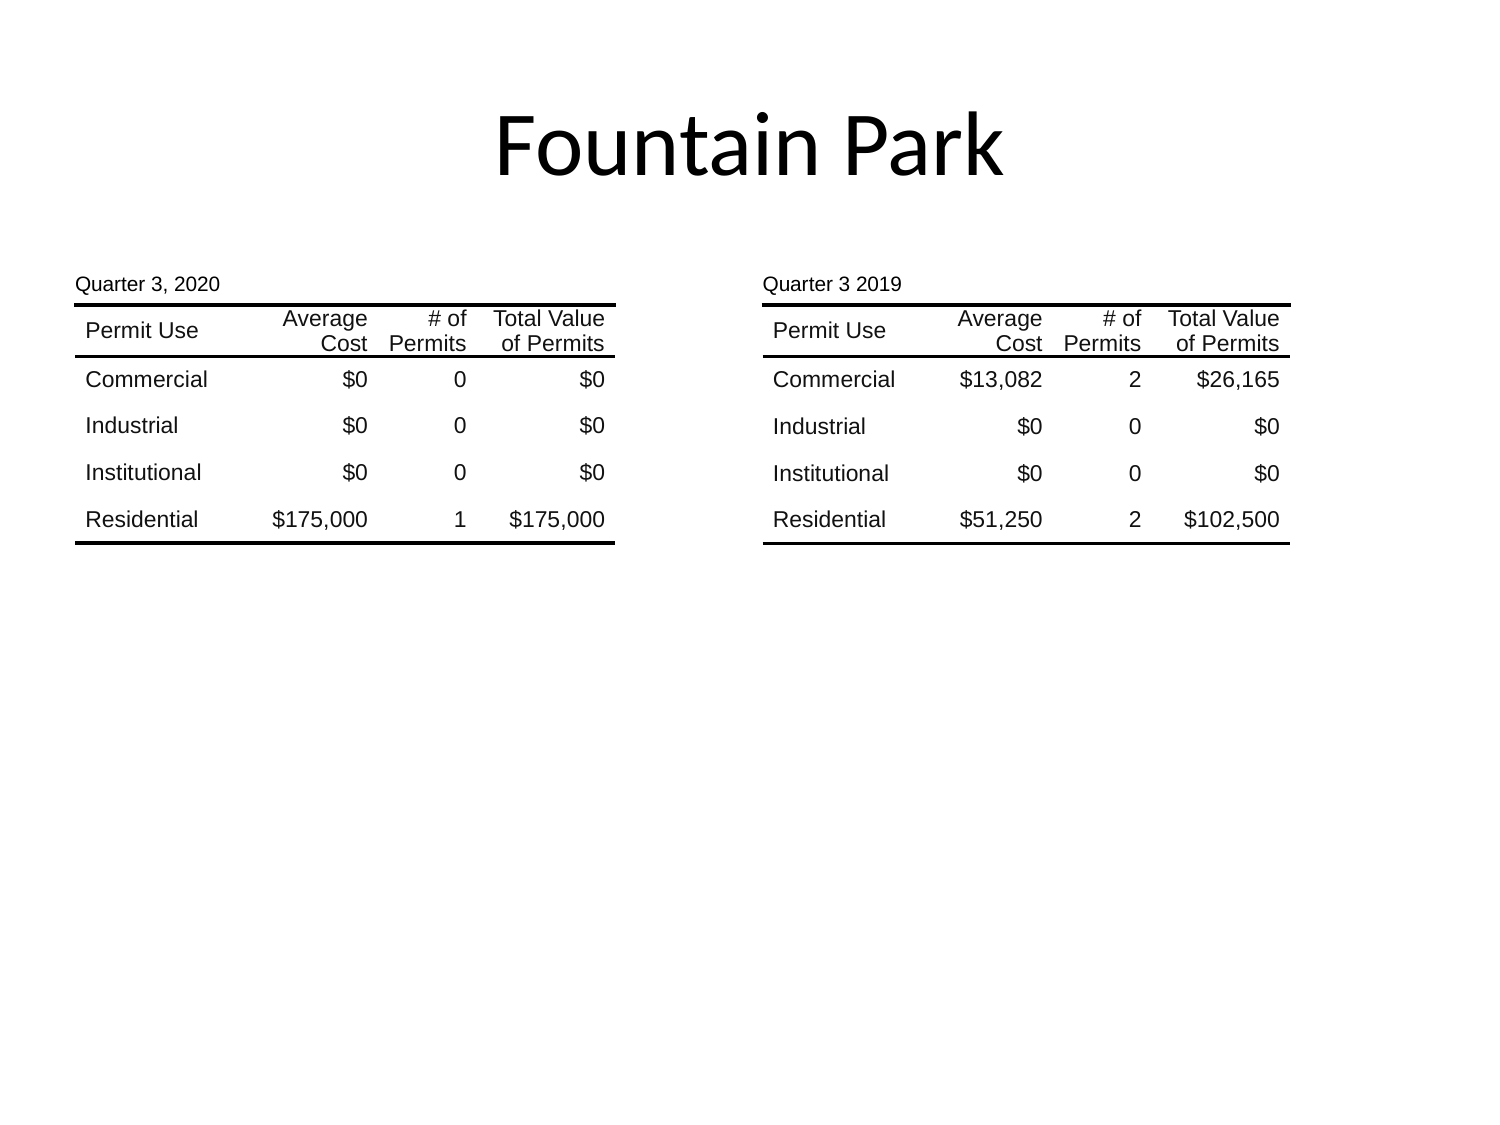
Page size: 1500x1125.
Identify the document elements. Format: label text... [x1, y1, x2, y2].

table_cell Permit Use [75, 307, 240, 355]
table_cell $0 [477, 358, 615, 403]
table_cell $175,000 [477, 495, 615, 541]
table_cell $102,500 [1152, 496, 1290, 542]
table_cell $0 [477, 449, 615, 495]
table_cell $0 [477, 403, 615, 449]
table_cell $0 [240, 403, 378, 449]
table_cell # of Permits [378, 307, 477, 355]
title Fountain Park [75, 45, 1425, 233]
table_cell Residential [763, 496, 928, 542]
table_cell $51,250 [928, 496, 1053, 542]
table_cell Total Value of Permits [1152, 307, 1290, 355]
table_cell 0 [1053, 404, 1152, 450]
table_cell 0 [378, 358, 477, 403]
table_cell 2 [1053, 496, 1152, 542]
table_cell $0 [240, 358, 378, 403]
table_cell $0 [1152, 404, 1290, 450]
table_cell 1 [378, 495, 477, 541]
table_cell Permit Use [763, 307, 928, 355]
table_cell Institutional [75, 449, 240, 495]
table_cell Institutional [763, 450, 928, 496]
table_cell Commercial [763, 358, 928, 404]
table_cell Industrial [75, 403, 240, 449]
table_cell # of Permits [1053, 307, 1152, 355]
table_cell 0 [1053, 450, 1152, 496]
table_cell Industrial [763, 404, 928, 450]
table_header Quarter 3, 2020 [76, 263, 615, 303]
table_cell Residential [75, 495, 240, 541]
table_cell Total Value of Permits [477, 307, 615, 355]
table_cell $0 [240, 449, 378, 495]
table_cell $175,000 [240, 495, 378, 541]
table_cell 2 [1053, 358, 1152, 404]
table_cell $0 [1152, 450, 1290, 496]
table_cell $0 [928, 404, 1053, 450]
table_cell Average Cost [928, 307, 1053, 355]
table_cell $13,082 [928, 358, 1053, 404]
table_cell 0 [378, 449, 477, 495]
table_header Quarter 3 2019 [763, 263, 1289, 303]
table_cell 0 [378, 403, 477, 449]
table_cell Average Cost [240, 307, 378, 355]
table_cell Commercial [75, 358, 240, 403]
table_cell $0 [928, 450, 1053, 496]
table_cell $26,165 [1152, 358, 1290, 404]
